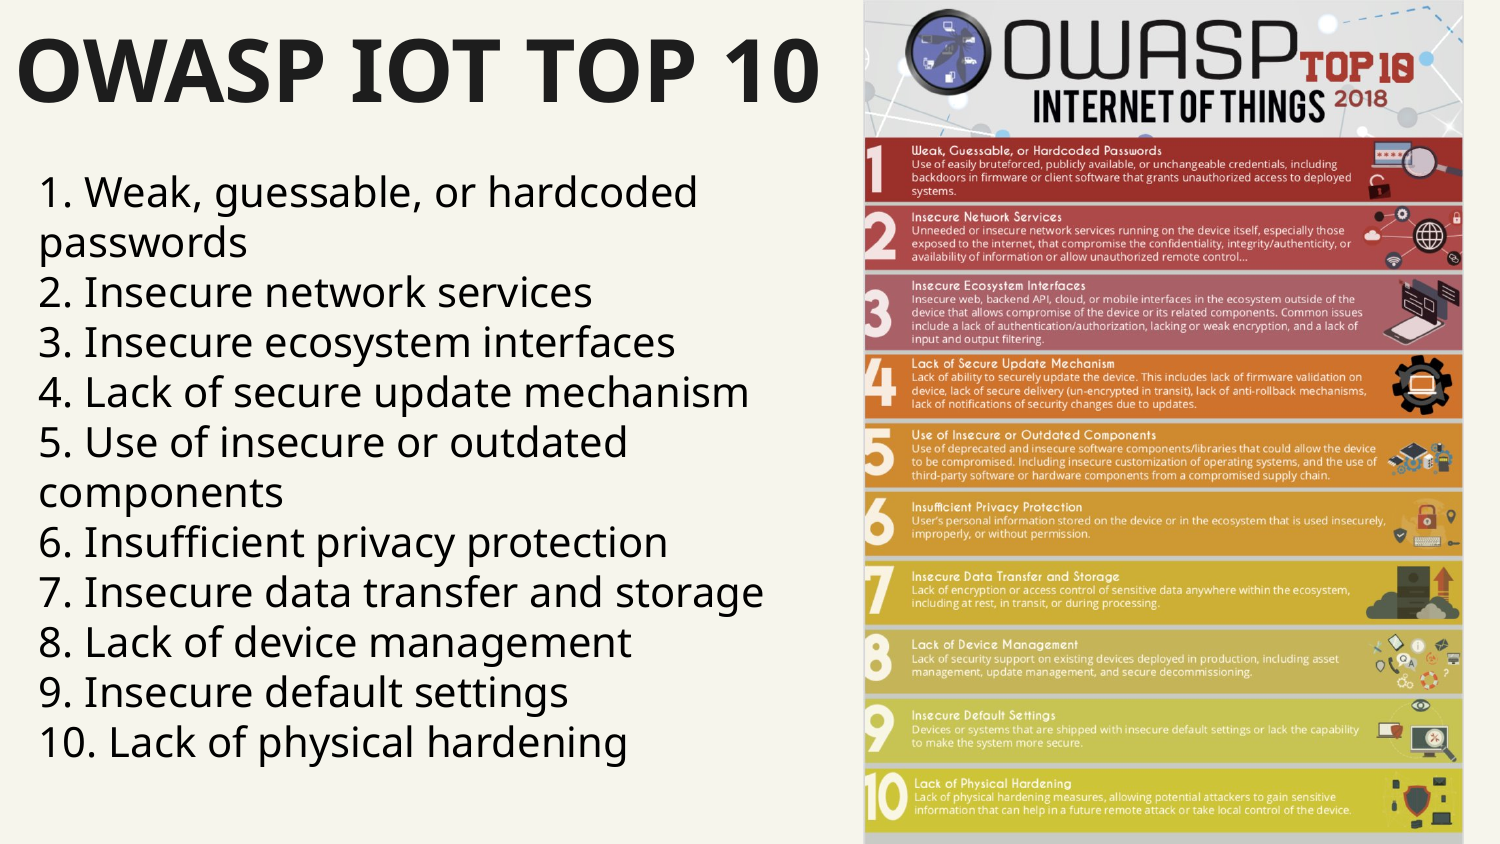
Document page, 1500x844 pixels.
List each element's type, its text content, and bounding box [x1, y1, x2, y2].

text_box 1. Weak, guessable, or hardcoded passwords 2. Insecure network services 3. Insecure ecosystem interfaces 4. Lack of secure update mechanism 5. Use of insecure or outdated components 6. Insufficient privacy protection 7. Insecure data transfer and storage 8. Lack of device management 9. Insecure default settings 10. Lack of physical hardening [23, 158, 841, 774]
picture [863, 0, 1464, 844]
title OWASP IOT TOP 10 [0, 0, 860, 95]
